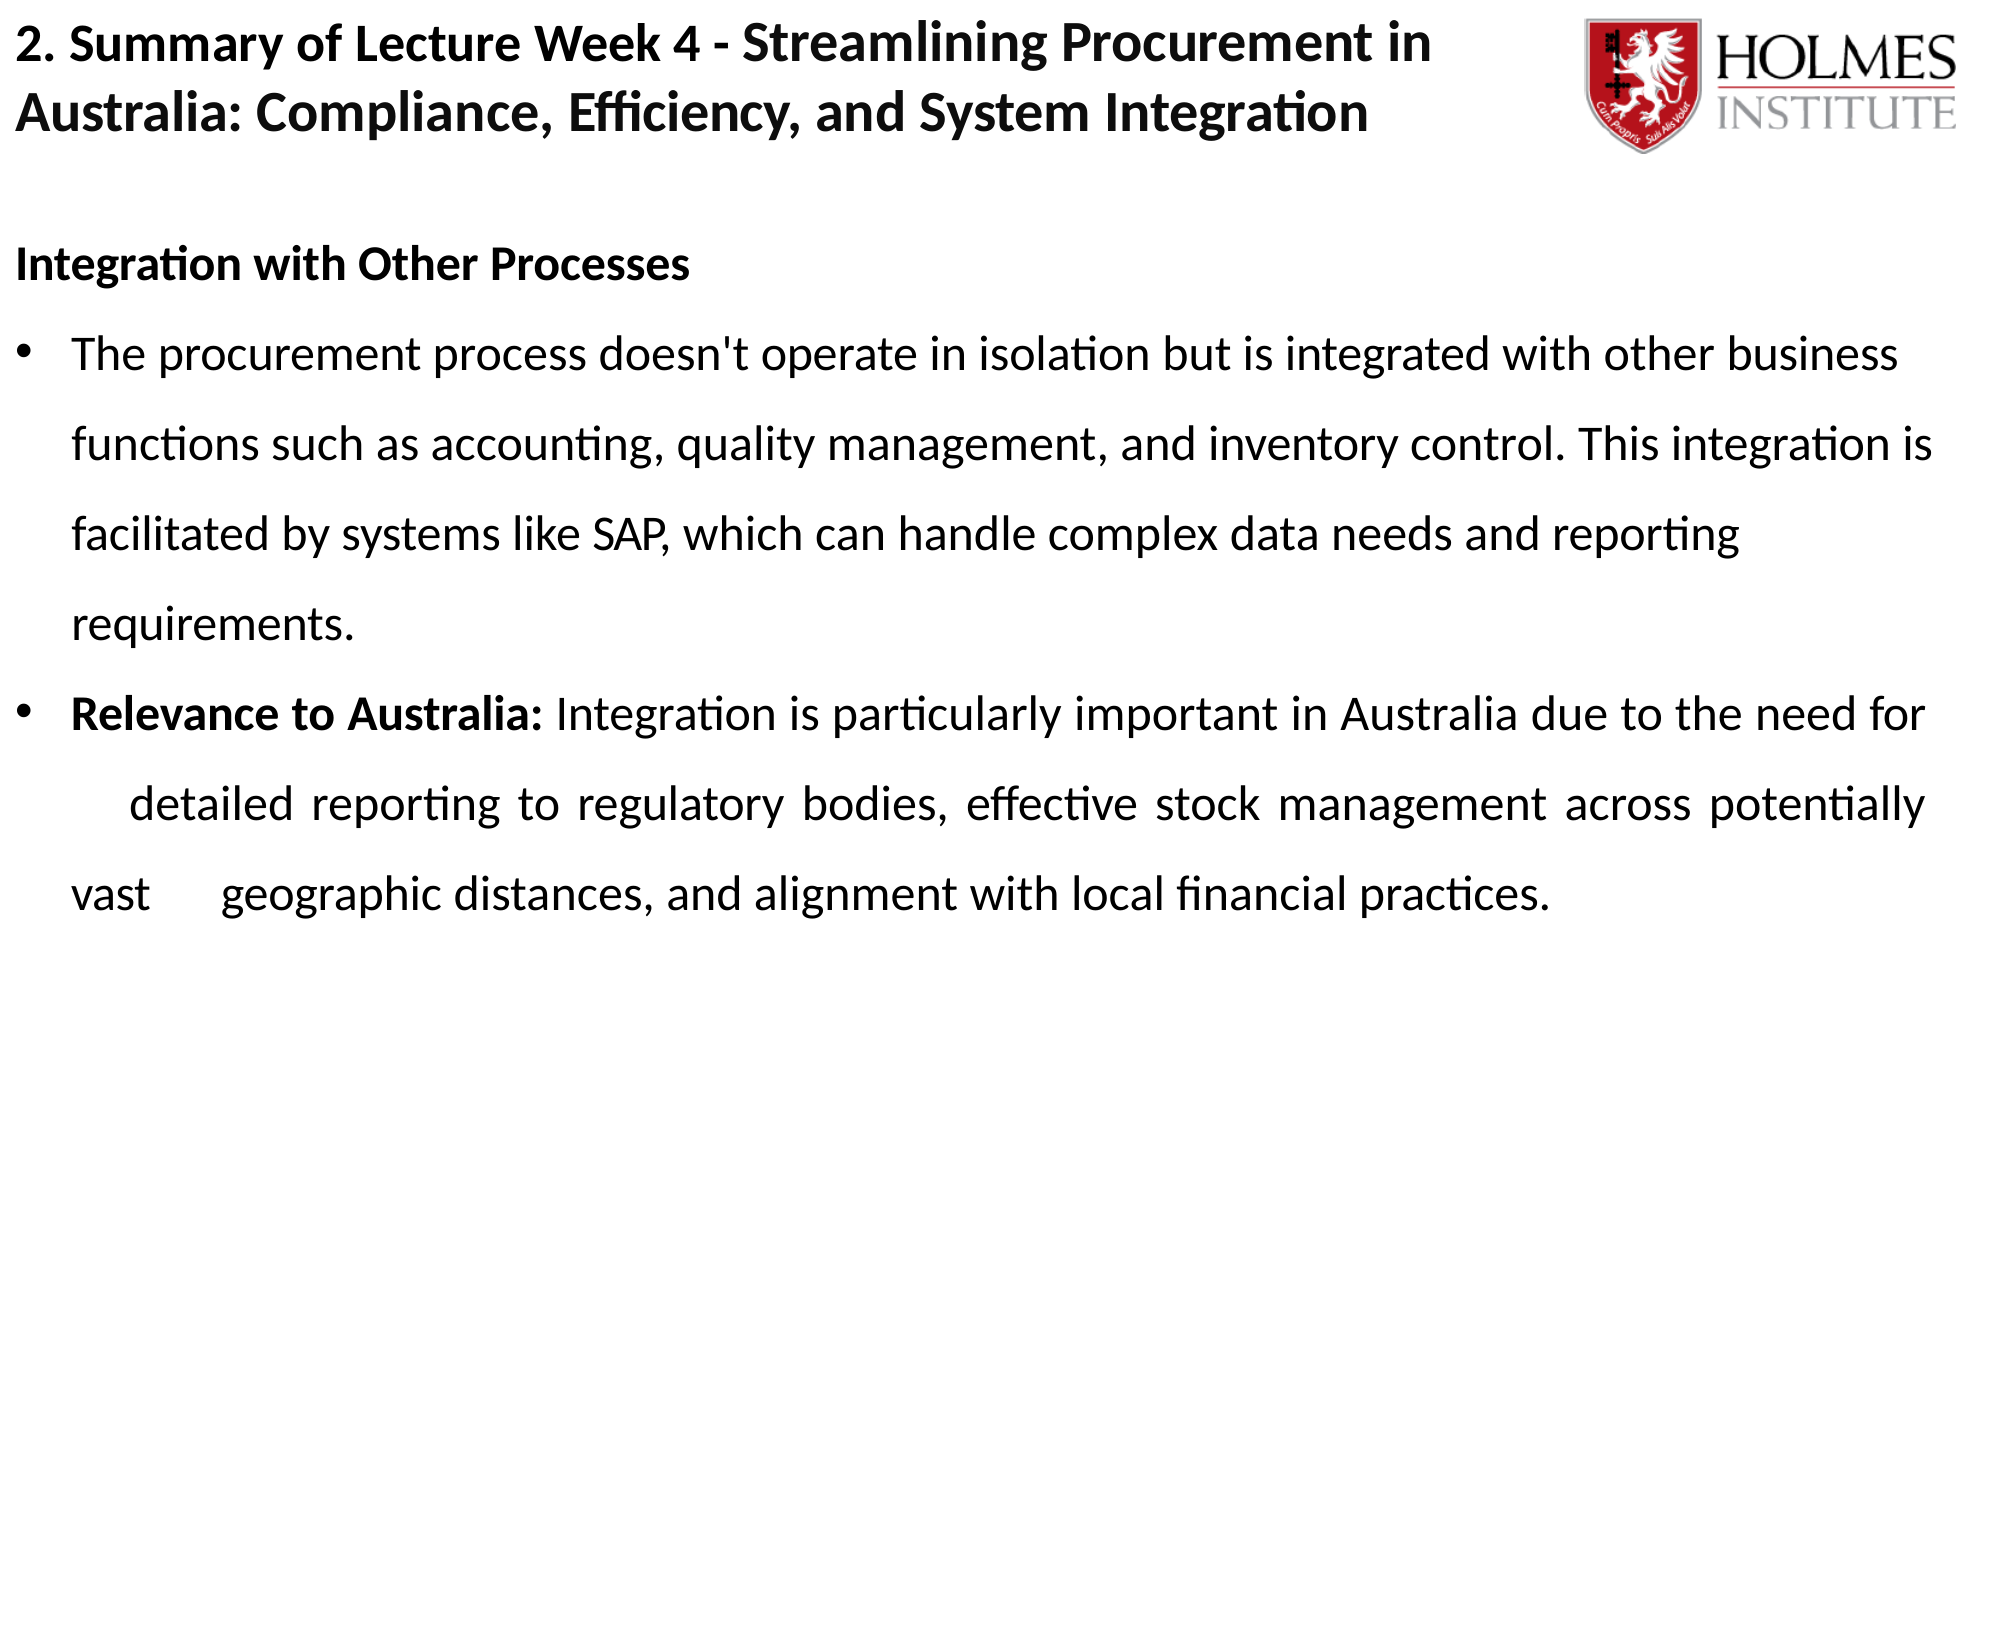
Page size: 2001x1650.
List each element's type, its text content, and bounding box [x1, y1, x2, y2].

text_box Integration with Other Processes The procurement process doesn't operate in isolation but is integrated with other business functions such as accounting, quality management, and inventory control. This integration is facilitated by systems like SAP, which can handle complex data needs and reporting requirements. Relevance to Australia: Integration is particularly important in Australia due to the need for detailed reporting to regulatory bodies, effective stock management across potentially vast geographic distances, and alignment with local financial practices. [12, 198, 1940, 921]
title 2. Summary of Lecture Week 4 - Streamlining Procurement in Australia: Compliance, Efficiency, and System Integration [12, 1, 1565, 198]
picture [1584, 18, 1956, 154]
